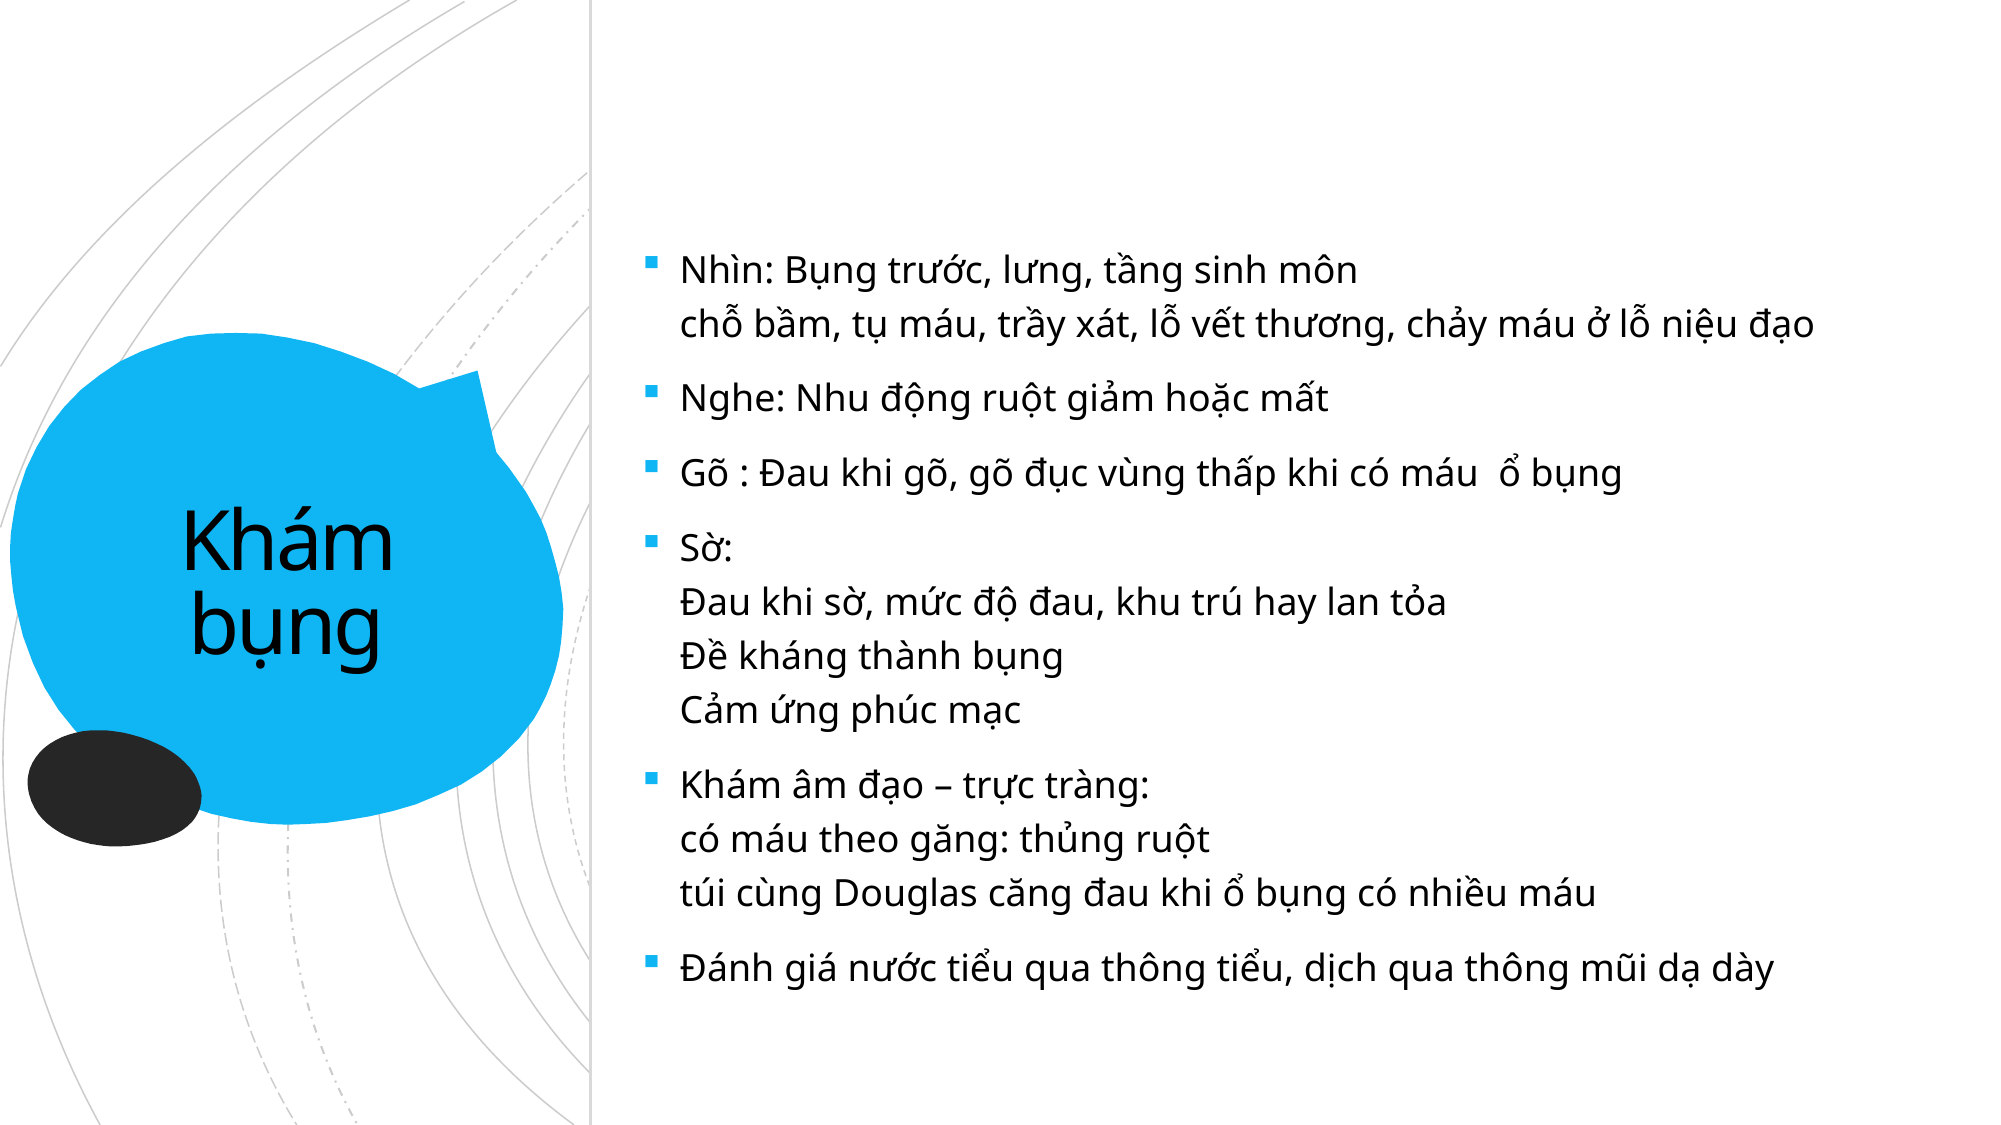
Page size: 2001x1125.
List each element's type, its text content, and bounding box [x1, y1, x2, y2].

list Nhìn: Bụng trước, lưng, tầng sinh môn chỗ bầm, tụ máu, trầy xát, lỗ vết thương, chảy máu ở lỗ niệu đạo Nghe: Nhu động ruột giảm hoặc mất Gõ : Đau khi gõ, gõ đục vùng thấp khi có máu ổ bụng Sờ: Đau khi sờ, mức độ đau, khu trú hay lan tỏa Đề kháng thành bụng Cảm ứng phúc mạc Khám âm đạo – trực tràng: có máu theo găng: thủng ruột túi cùng Douglas căng đau khi ổ bụng có nhiều máu Đánh giá nước tiểu qua thông tiểu, dịch qua thông mũi dạ dày [626, 229, 1871, 993]
title Khám bụng [45, 385, 528, 789]
